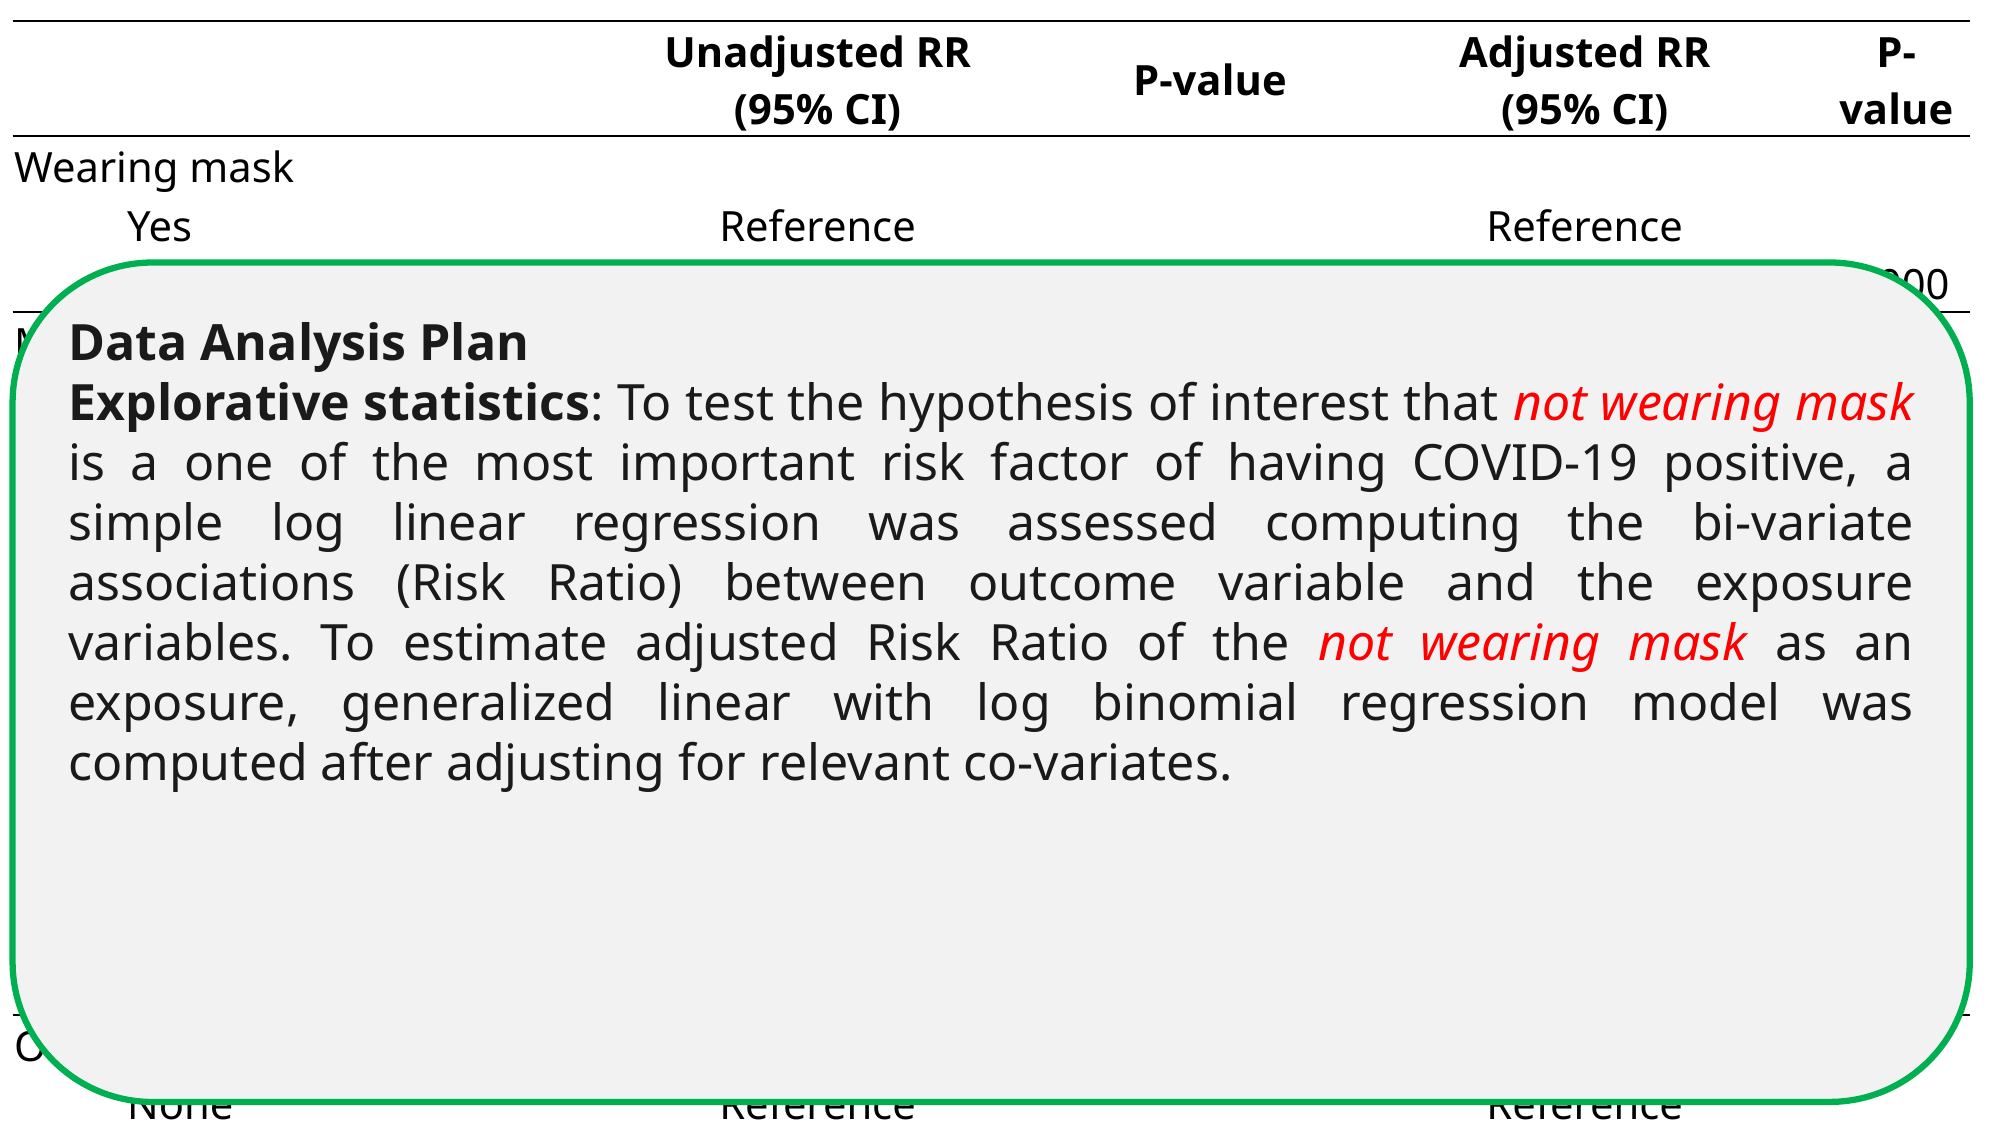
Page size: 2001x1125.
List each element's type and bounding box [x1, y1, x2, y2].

text_box [11, 261, 1971, 1104]
table_cell [13, 1016, 1970, 1125]
table_cell [1940, 313, 1970, 380]
table_cell [13, 989, 21, 1014]
table_header [13, 22, 1970, 135]
table_cell [13, 137, 1970, 311]
table_cell [13, 313, 42, 376]
table_cell [1962, 985, 1970, 1014]
